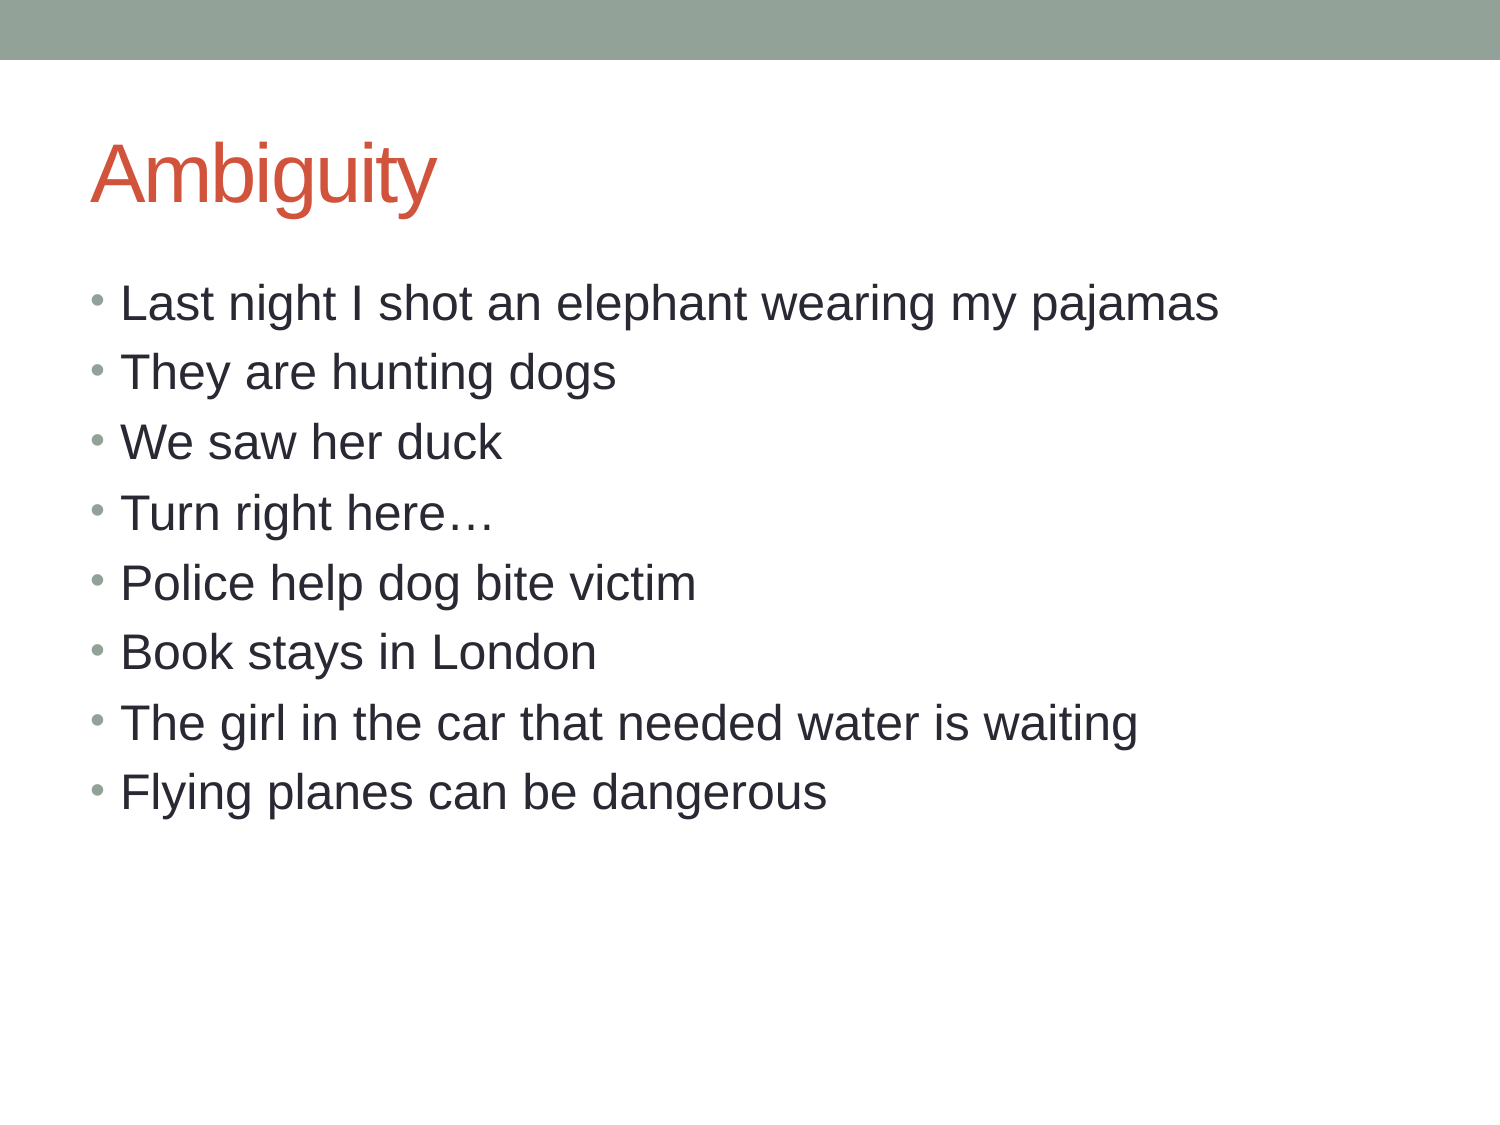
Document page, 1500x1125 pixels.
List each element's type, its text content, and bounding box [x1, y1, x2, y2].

title Ambiguity [75, 87, 1425, 250]
list Last night I shot an elephant wearing my pajamas They are hunting dogs We saw her duck Turn right here… Police help dog bite victim Book stays in London The girl in the car that needed water is waiting Flying planes can be dangerous [75, 262, 1425, 1063]
